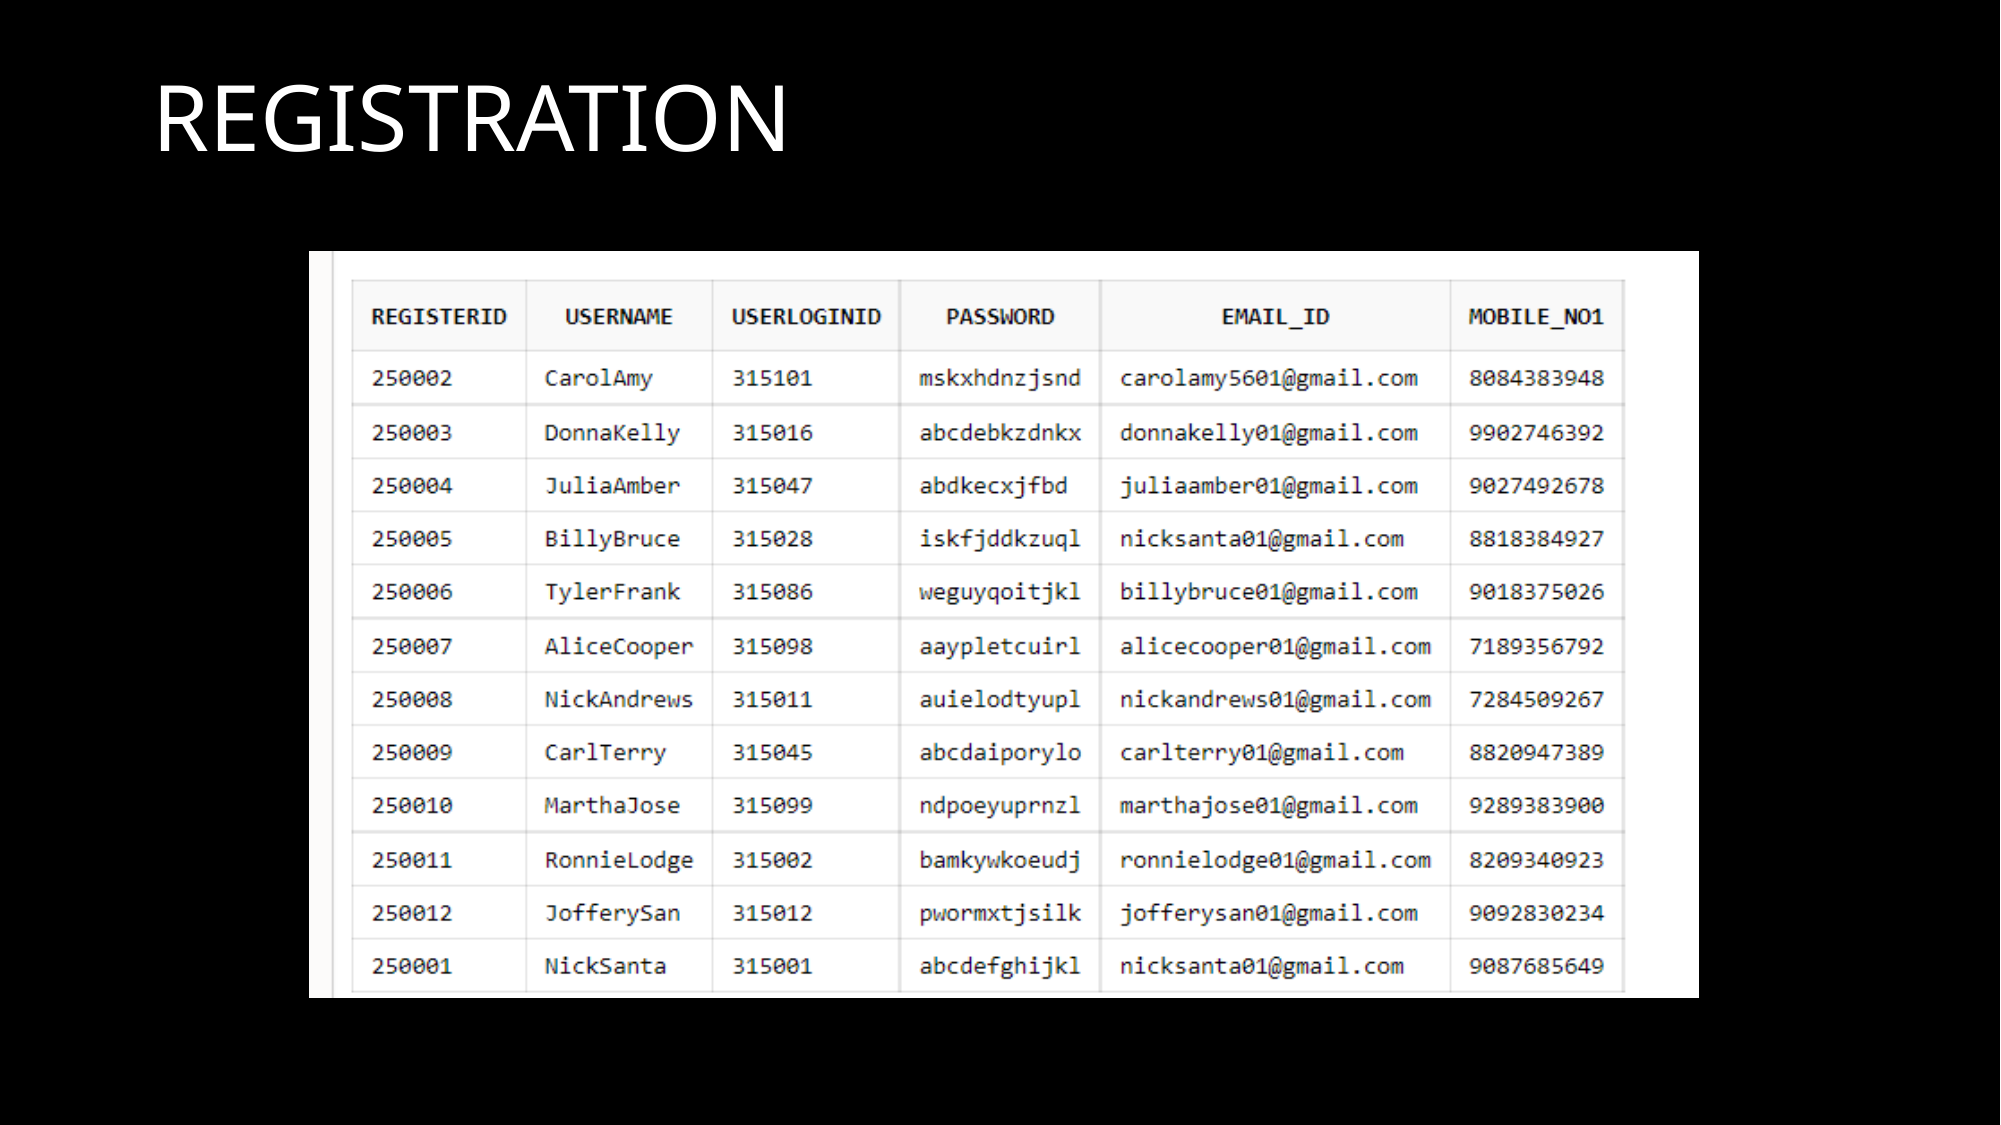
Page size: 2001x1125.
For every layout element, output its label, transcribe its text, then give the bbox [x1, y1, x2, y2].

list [309, 251, 1699, 998]
title REGISTRATION [137, 59, 1863, 184]
